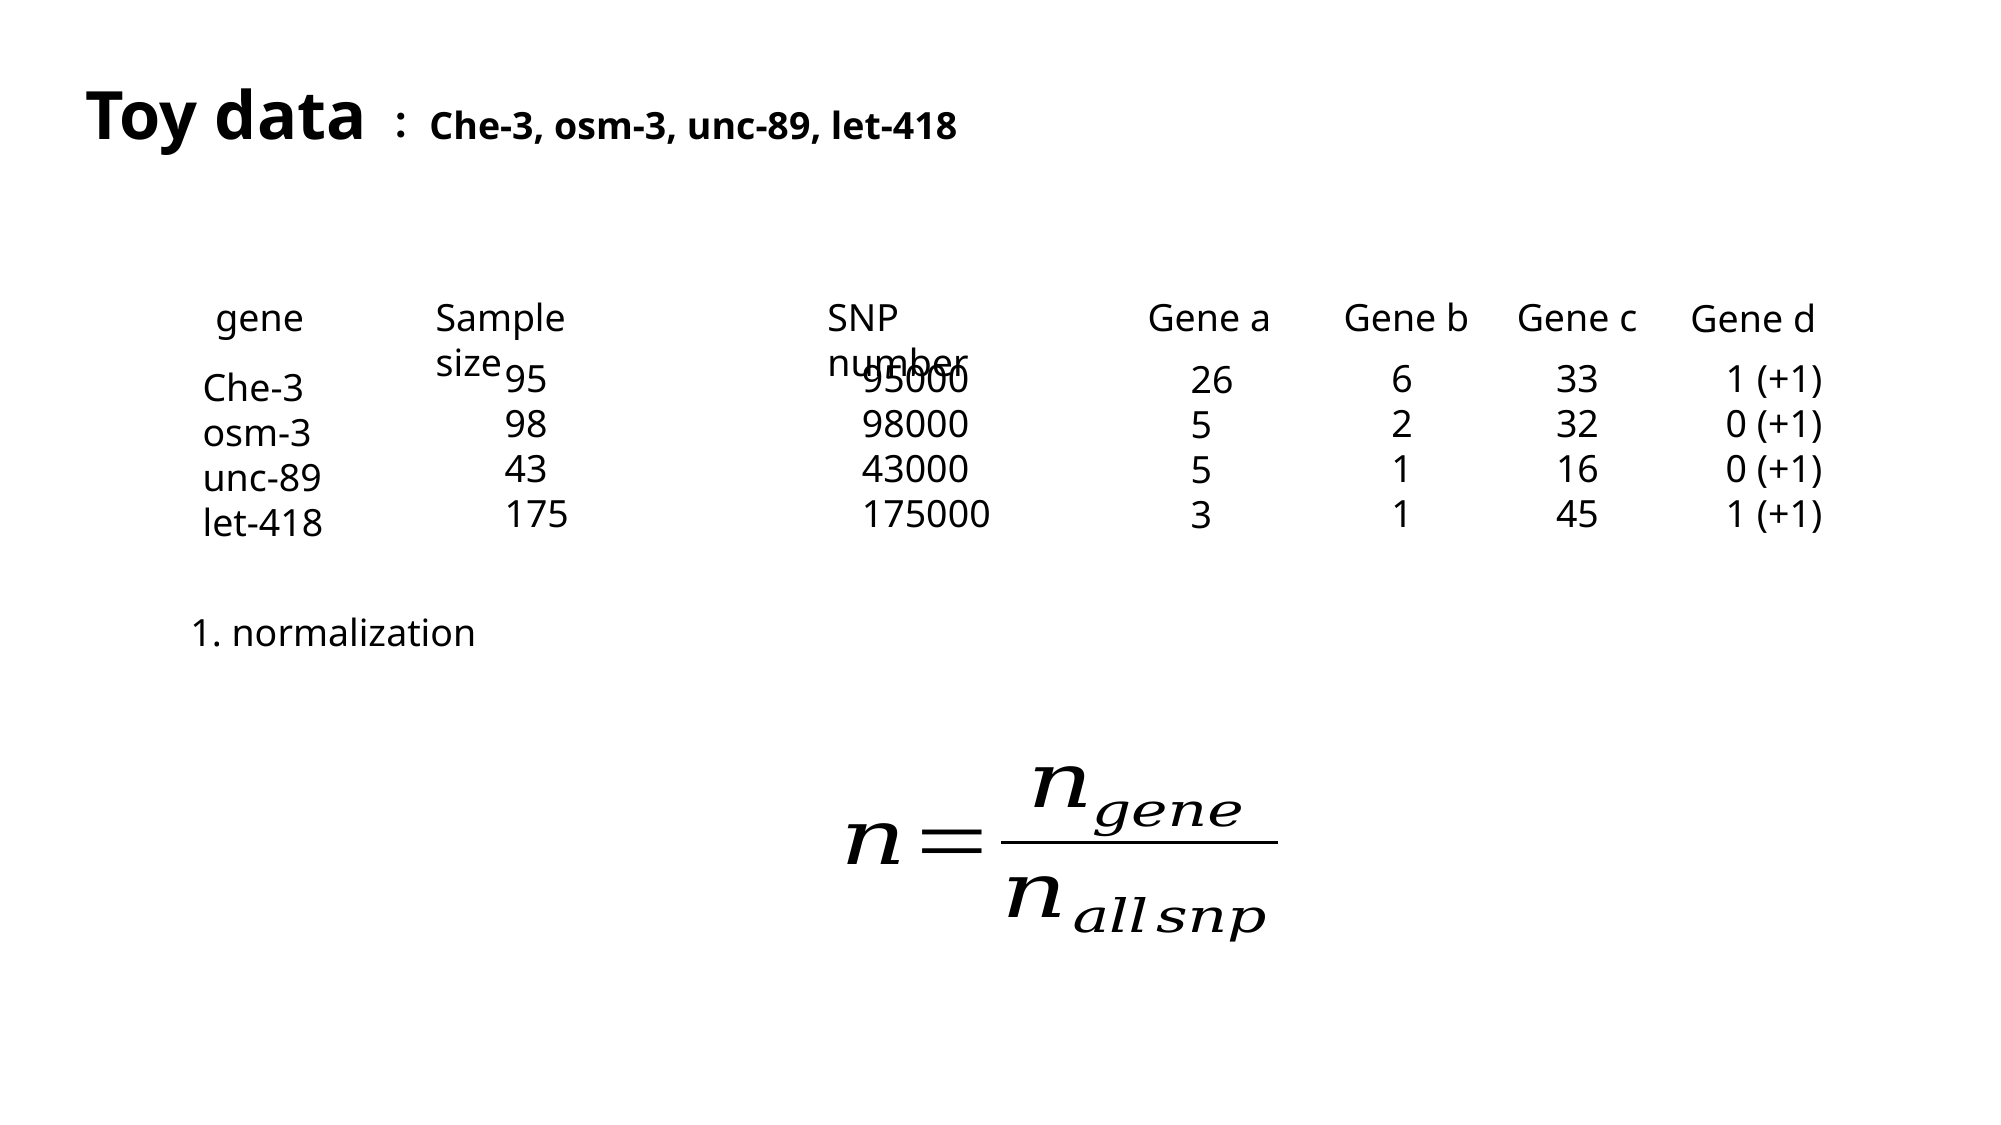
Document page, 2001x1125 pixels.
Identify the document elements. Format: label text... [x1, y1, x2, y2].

text_box Toy data：Che-3, osm-3, unc-89, let-418 [71, 65, 973, 161]
text_box 1. normalization [175, 601, 492, 662]
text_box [187, 286, 2000, 554]
